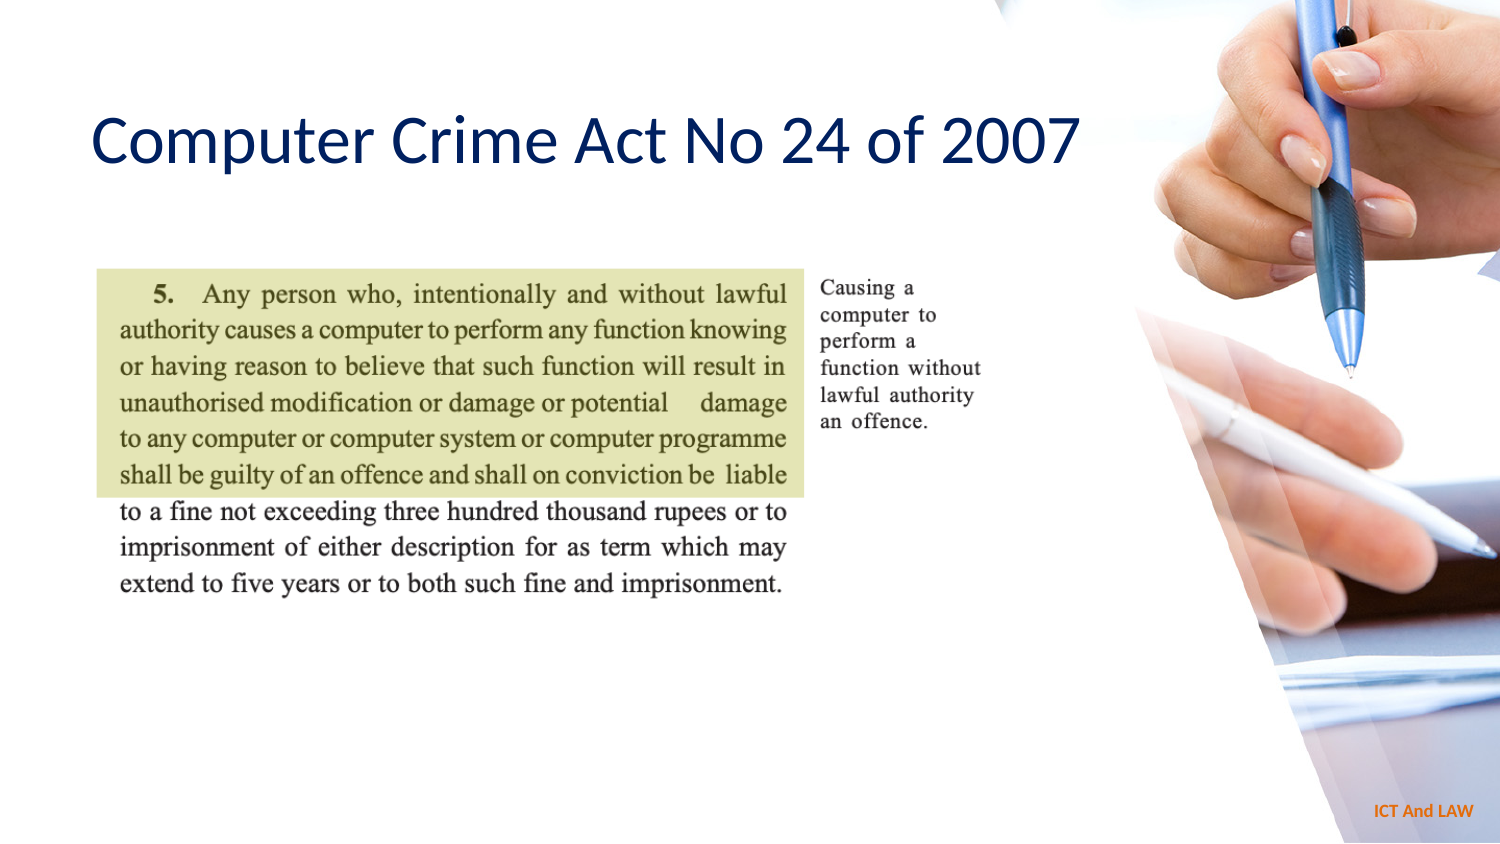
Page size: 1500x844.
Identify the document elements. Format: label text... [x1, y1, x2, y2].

text_box ICT And LAW [1359, 782, 1500, 837]
picture [0, 0, 1500, 844]
title Computer Crime Act No 24 of 2007 [75, 76, 1107, 196]
